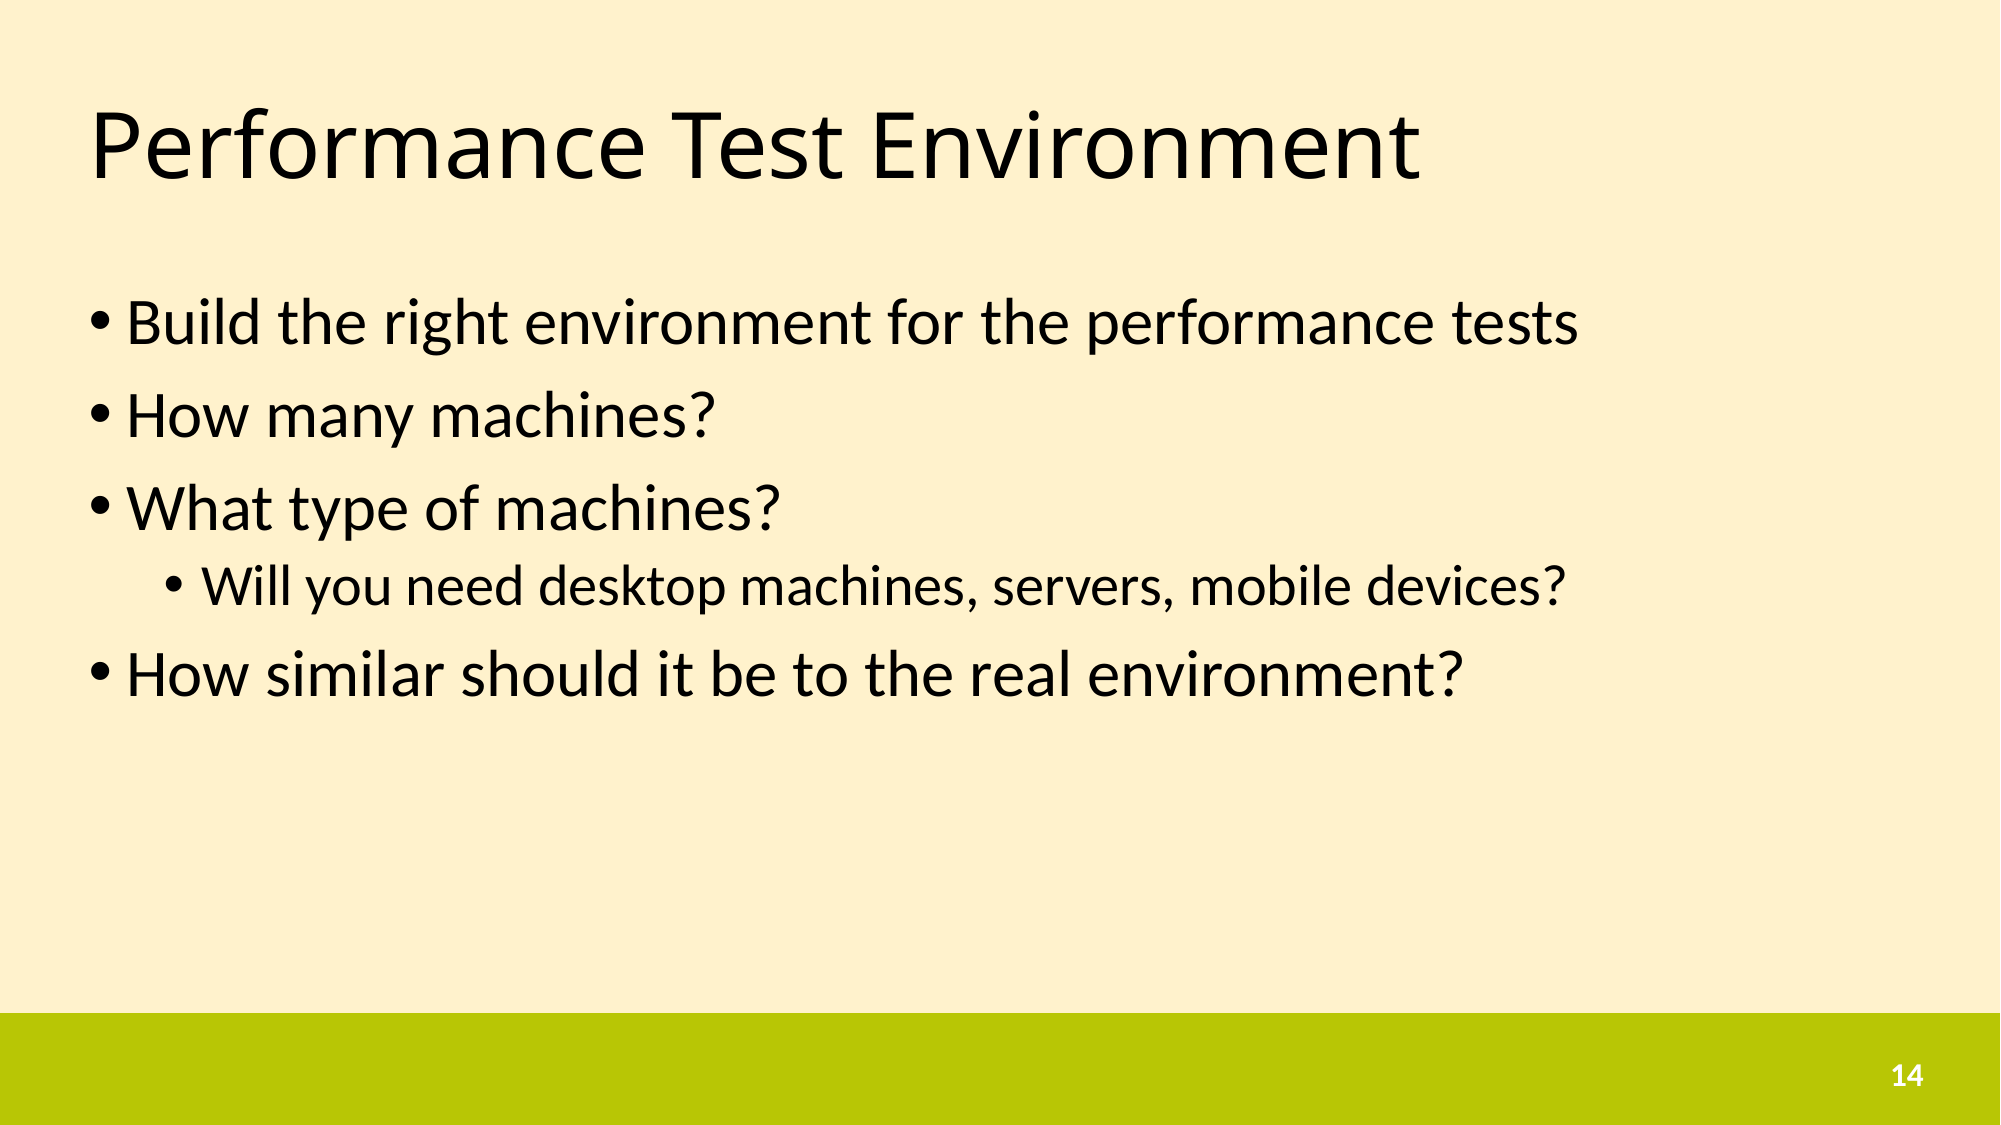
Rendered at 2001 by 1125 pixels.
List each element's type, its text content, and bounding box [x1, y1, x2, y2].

slide_number 14 [1412, 1042, 1939, 1103]
title Performance Test Environment [73, 40, 1939, 258]
list Build the right environment for the performance tests How many machines? What type of machines? Will you need desktop machines, servers, mobile devices? How similar should it be to the real environment? [73, 279, 1939, 994]
